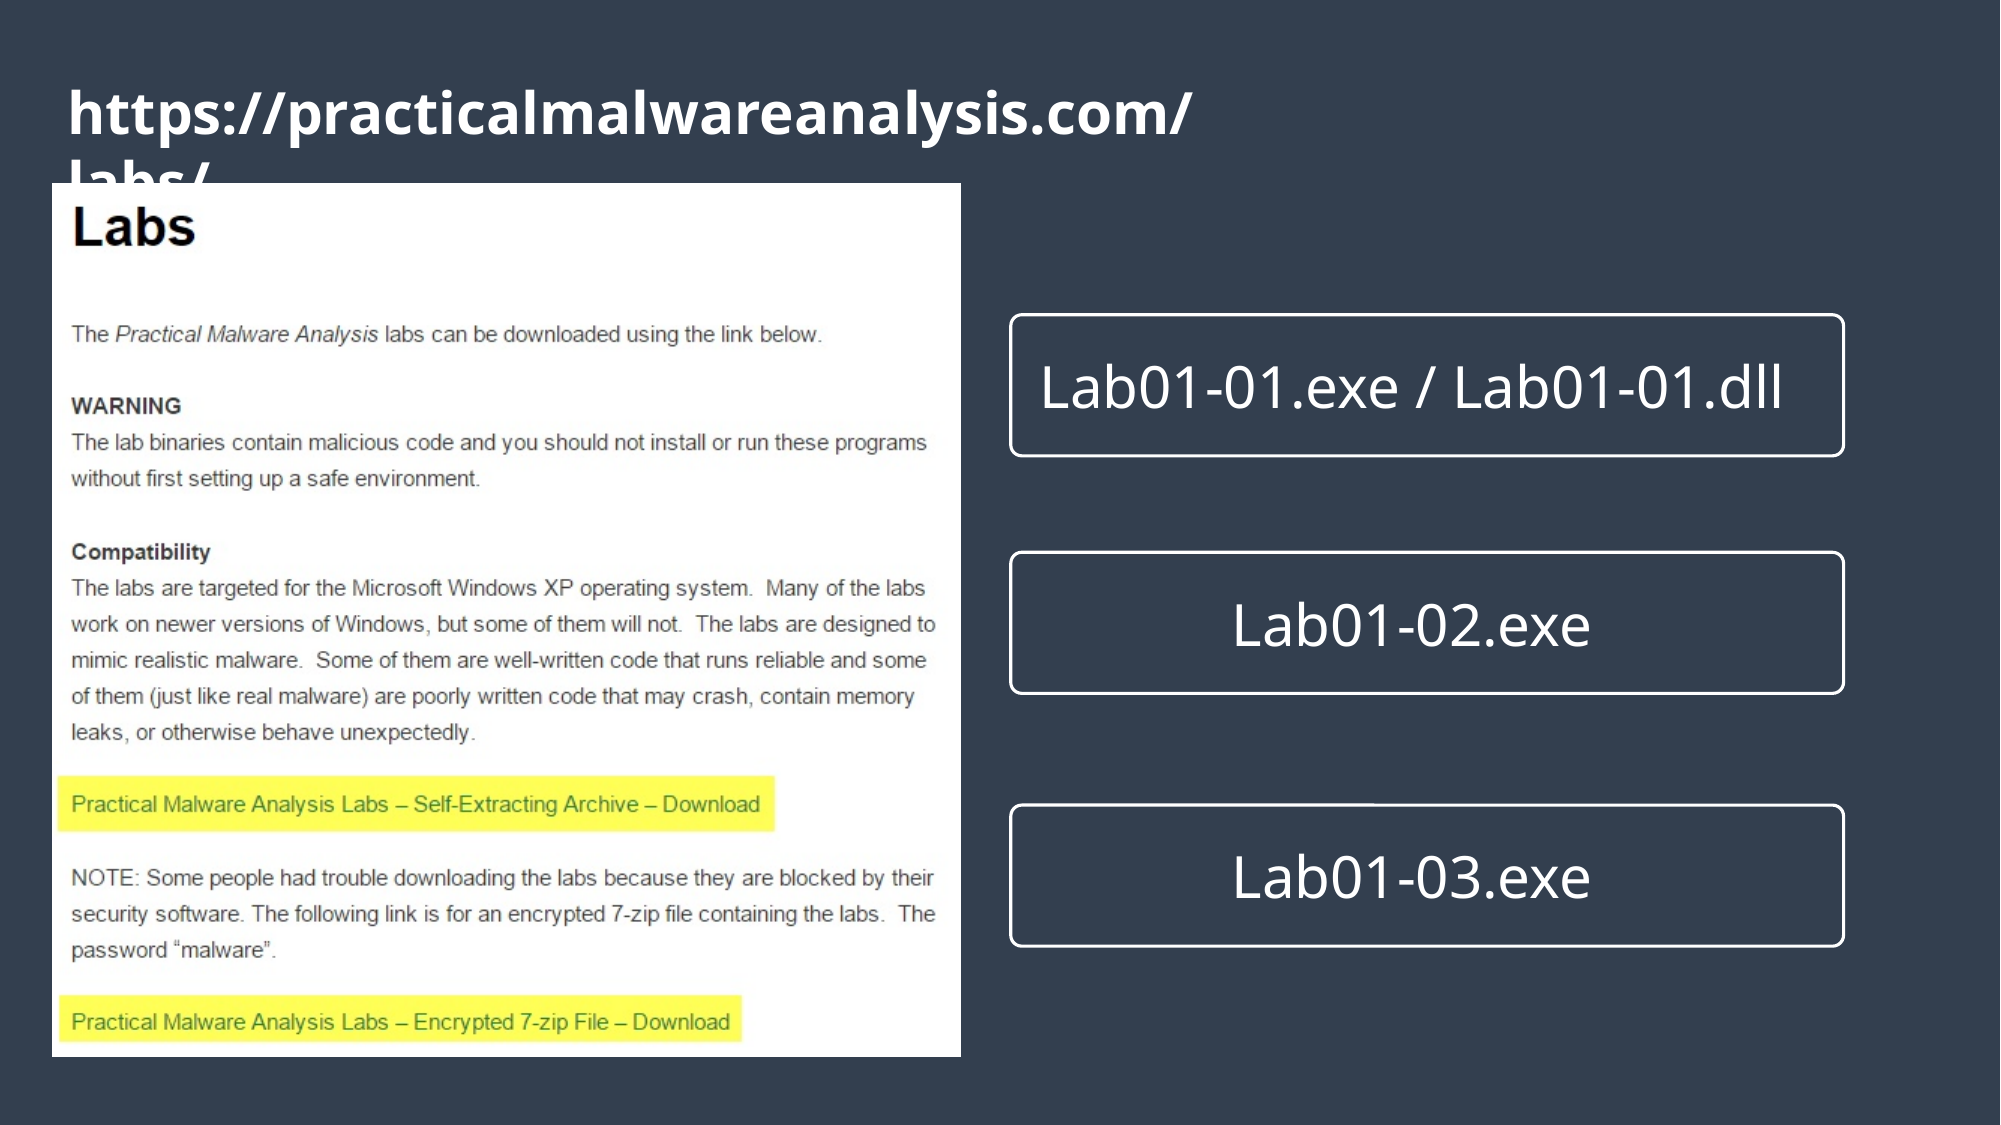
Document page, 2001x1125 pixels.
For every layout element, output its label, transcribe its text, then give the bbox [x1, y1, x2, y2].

picture [52, 183, 961, 1057]
text_box https://practicalmalwareanalysis.com/labs/ [52, 68, 1305, 224]
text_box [1010, 314, 1844, 947]
